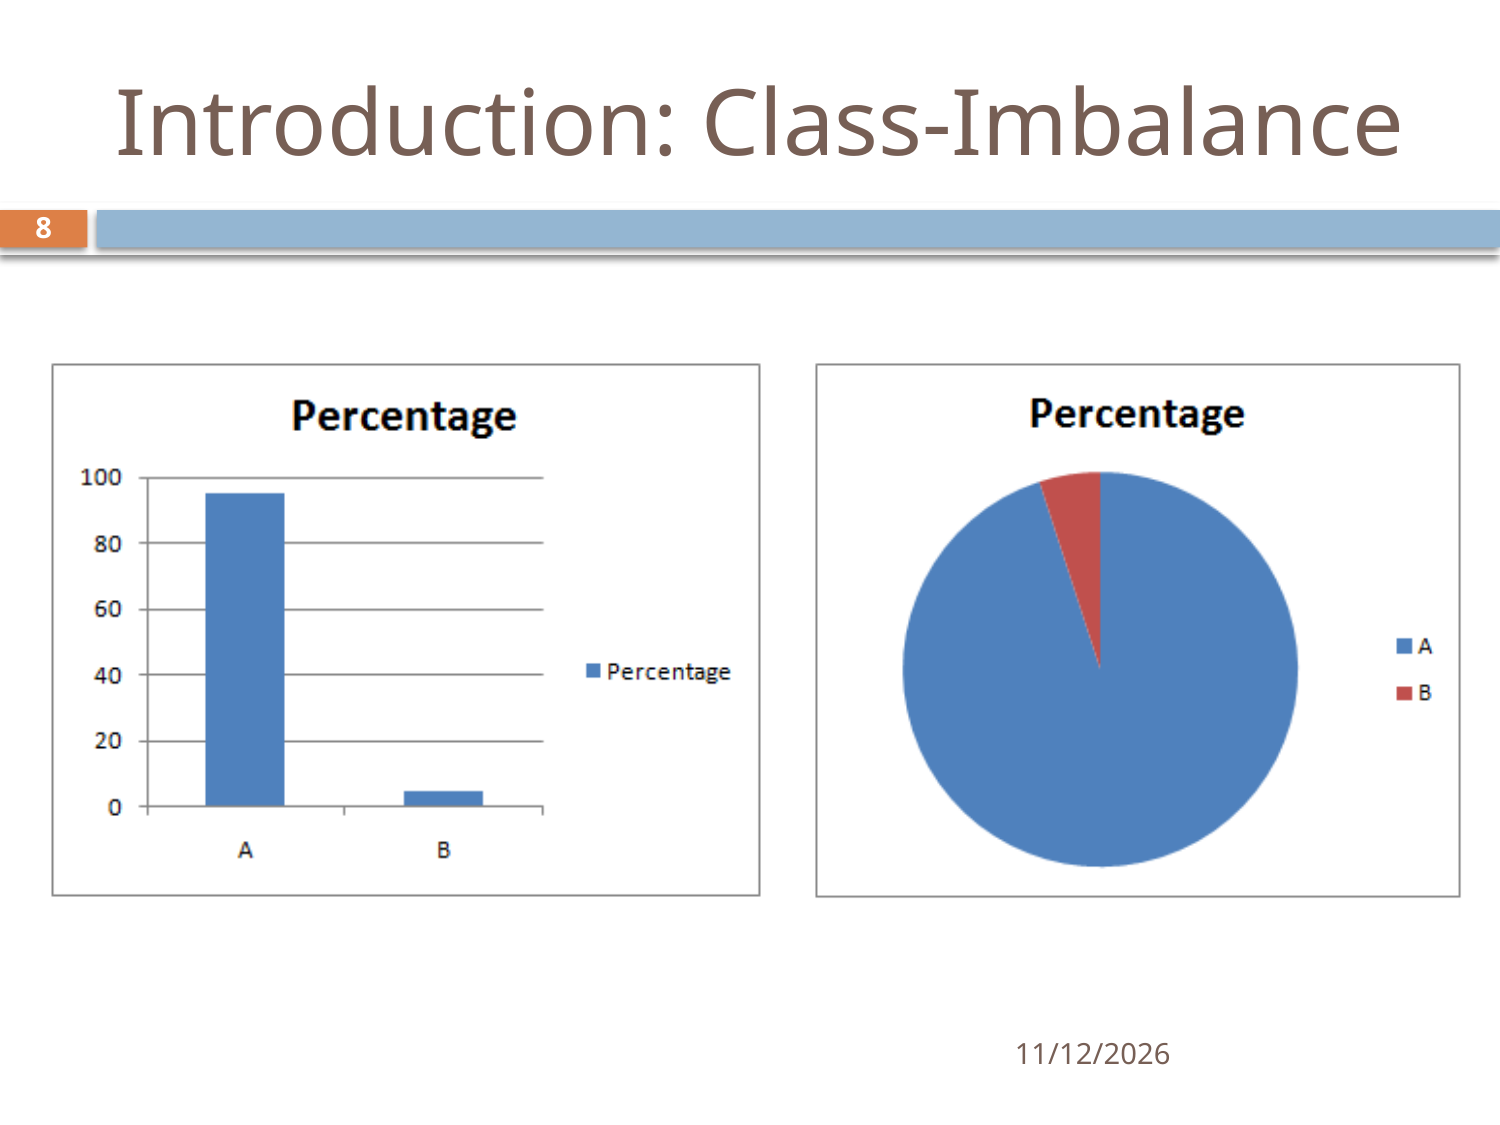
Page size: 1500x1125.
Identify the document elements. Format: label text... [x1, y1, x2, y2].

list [49, 362, 763, 900]
title Introduction: Class-Imbalance [100, 37, 1438, 200]
picture [814, 362, 1463, 901]
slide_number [999, 1025, 1438, 1085]
slide_number 8 [0, 208, 88, 249]
